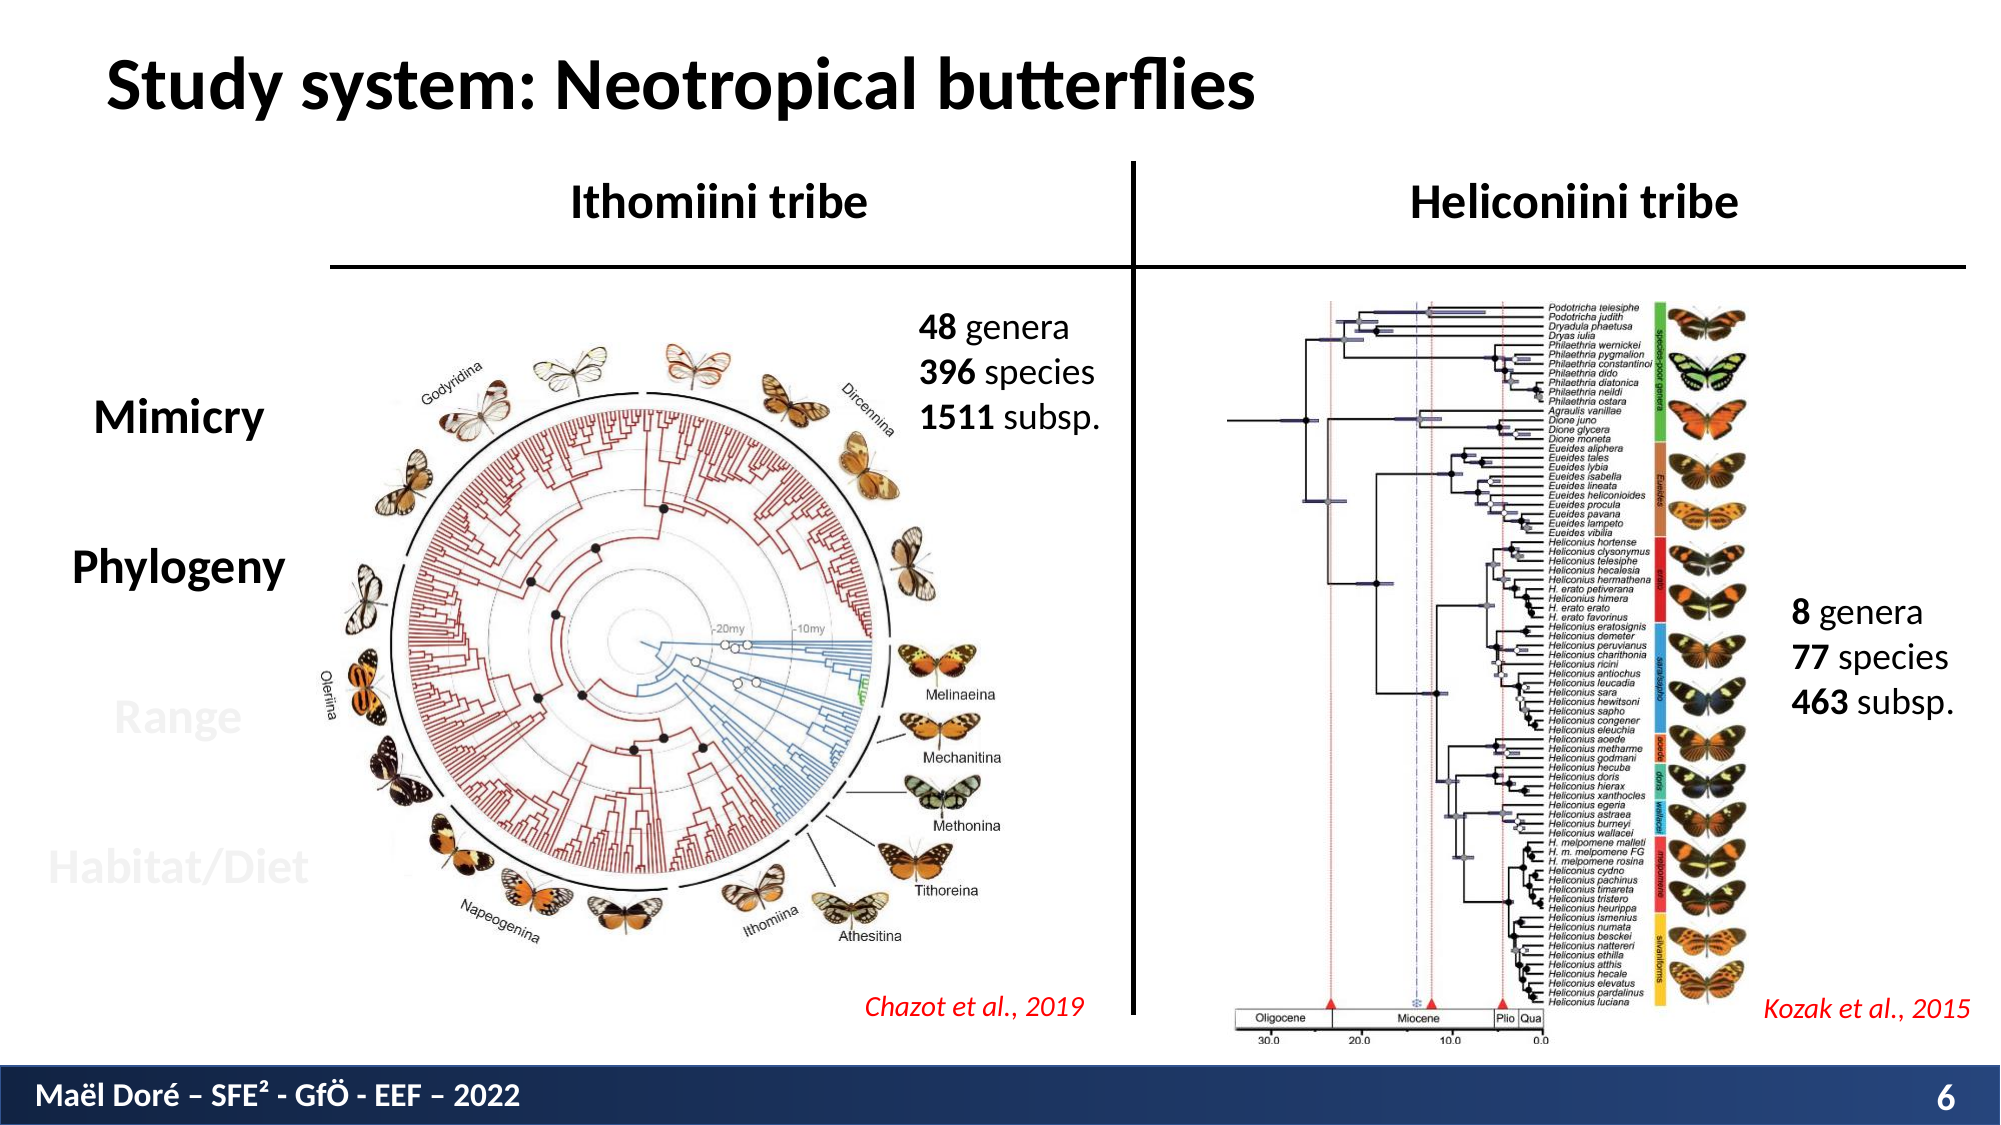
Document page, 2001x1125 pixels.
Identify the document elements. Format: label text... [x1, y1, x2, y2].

text_box 8 genera 77 species 463 subsp. [1776, 579, 1994, 729]
text_box 48 genera 396 species 1511 subsp. [904, 294, 1124, 445]
text_box [0, 1065, 1921, 1125]
text_box Study system: Neotropical butterflies [91, 26, 1966, 132]
text_box Mimicry Phylogeny Range Habitat/Diet [27, 375, 316, 901]
text_box Chazot et al., 2019 [849, 979, 1189, 1030]
text_box [1992, 1065, 2000, 1125]
text_box Kozak et al., 2015 [1749, 981, 1990, 1032]
text_box Heliconiini tribe [1395, 160, 1777, 236]
text_box 6 [1921, 1065, 1992, 1125]
picture [316, 342, 1018, 949]
picture [1227, 301, 1749, 1044]
text_box Ithomiini tribe [555, 160, 895, 236]
text_box Maël Doré – SFE² - GfÖ - EEF – 2022 [20, 1065, 666, 1120]
